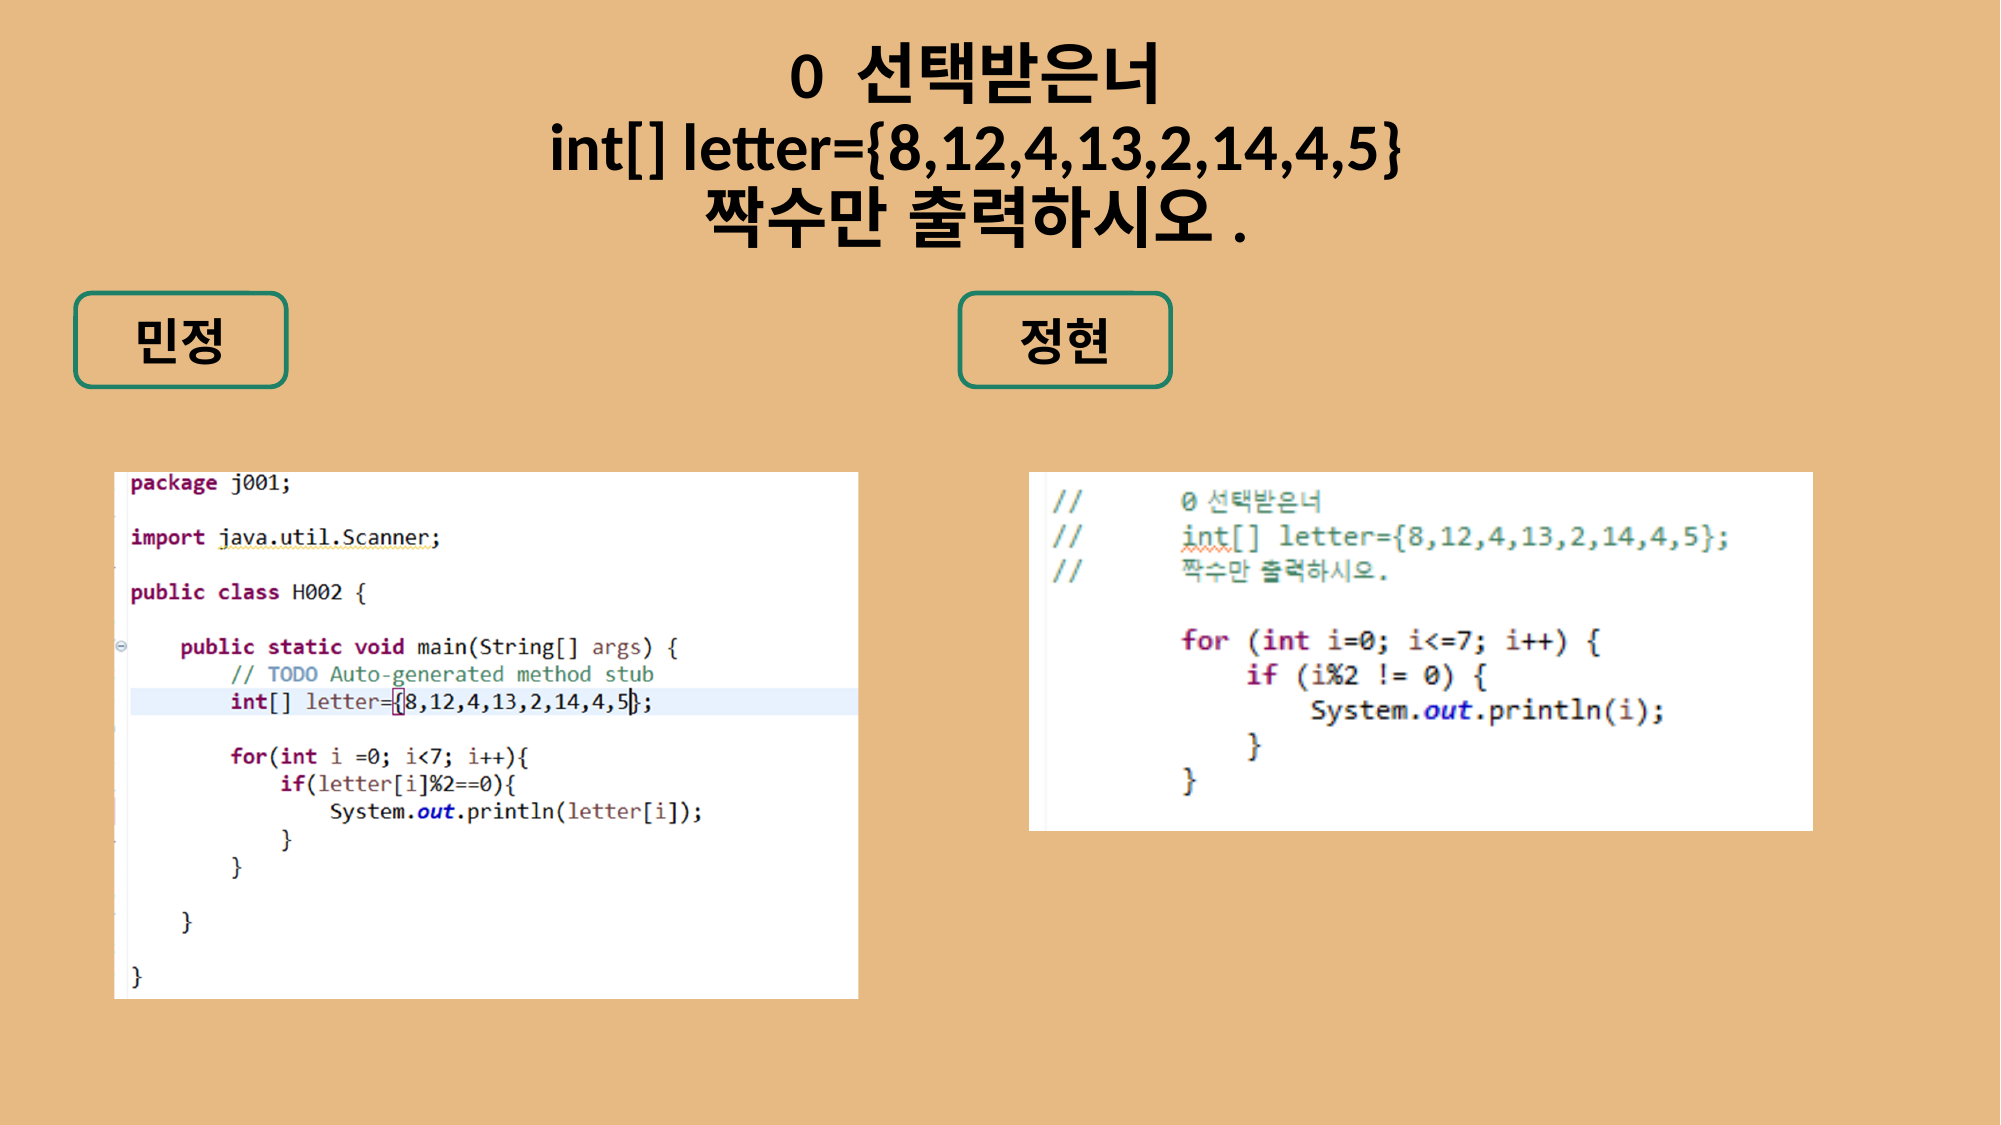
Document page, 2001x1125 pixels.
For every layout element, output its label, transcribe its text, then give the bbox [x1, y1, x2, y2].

picture [114, 472, 859, 999]
text_box 민정 [74, 291, 288, 388]
picture [1029, 472, 1813, 831]
title 0 선택받은너 int[] letter={8,12,4,13,2,14,4,5} 짝수만 출력하시오. [114, 25, 1840, 272]
text_box 정현 [958, 291, 1172, 388]
